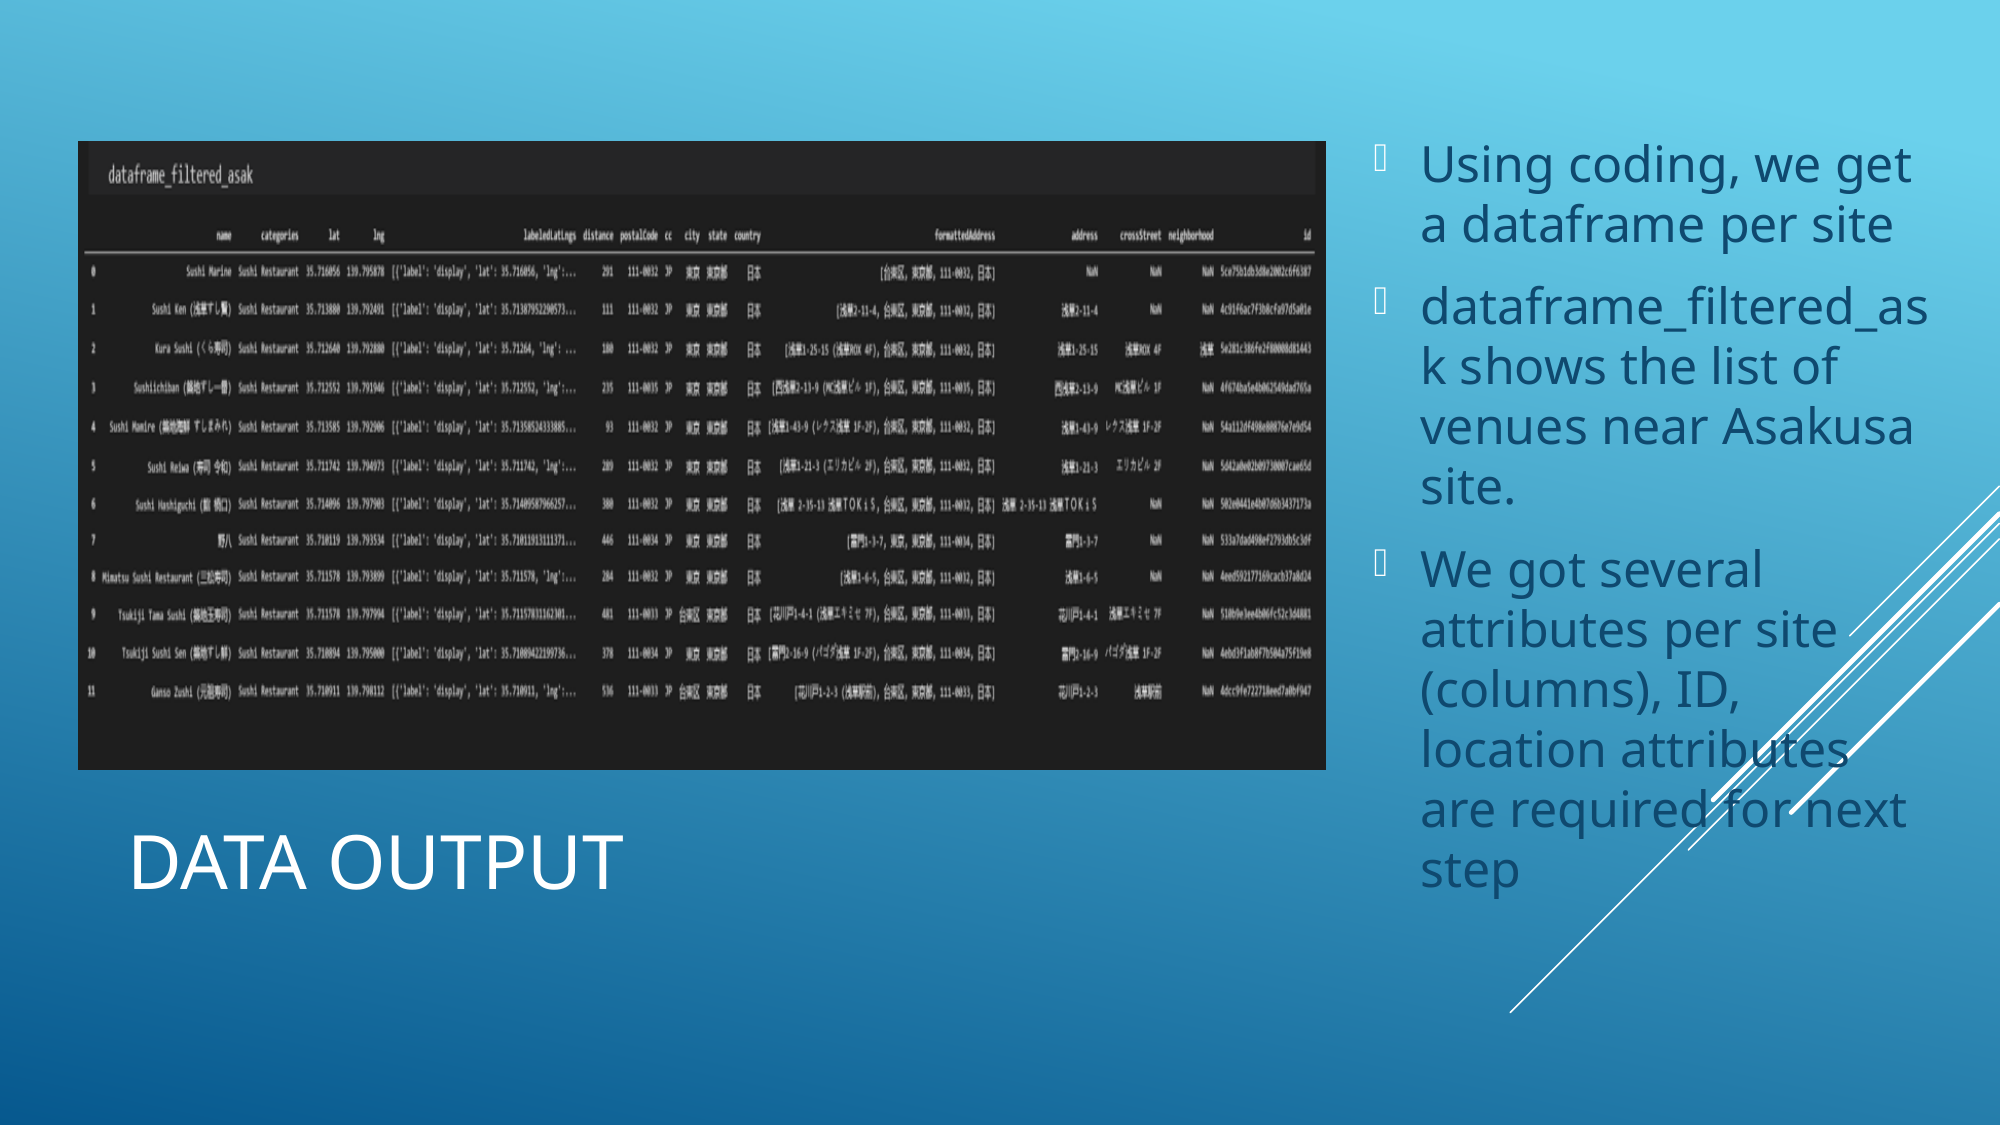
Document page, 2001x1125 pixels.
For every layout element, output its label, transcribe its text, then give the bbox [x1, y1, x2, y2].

picture [78, 141, 1326, 770]
text_box Using coding, we get a dataframe per site dataframe_filtered_ask shows the list of venues near Asakusa site. We got several attributes per site (columns), ID, location attributes are required for next step [1358, 45, 1954, 985]
title Data output [112, 736, 1358, 984]
